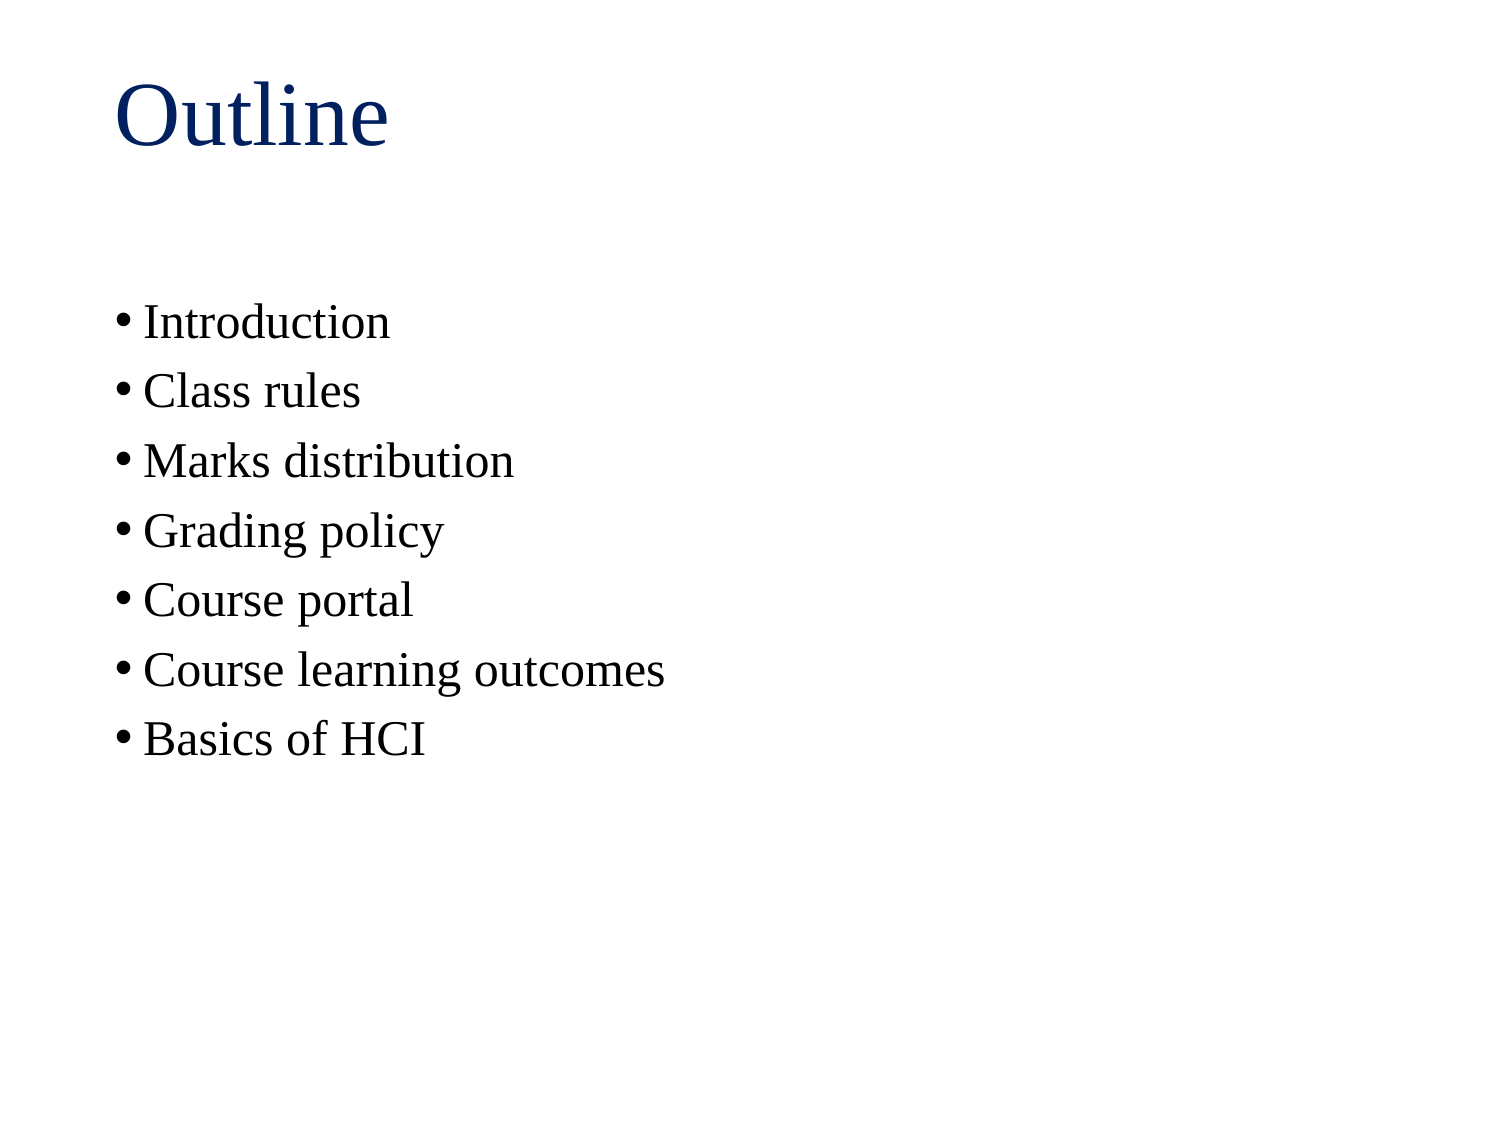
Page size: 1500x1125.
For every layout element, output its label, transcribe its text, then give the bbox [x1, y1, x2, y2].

title Outline [99, 44, 1425, 188]
list Introduction Class rules Marks distribution Grading policy Course portal Course learning outcomes Basics of HCI [99, 287, 1438, 1013]
